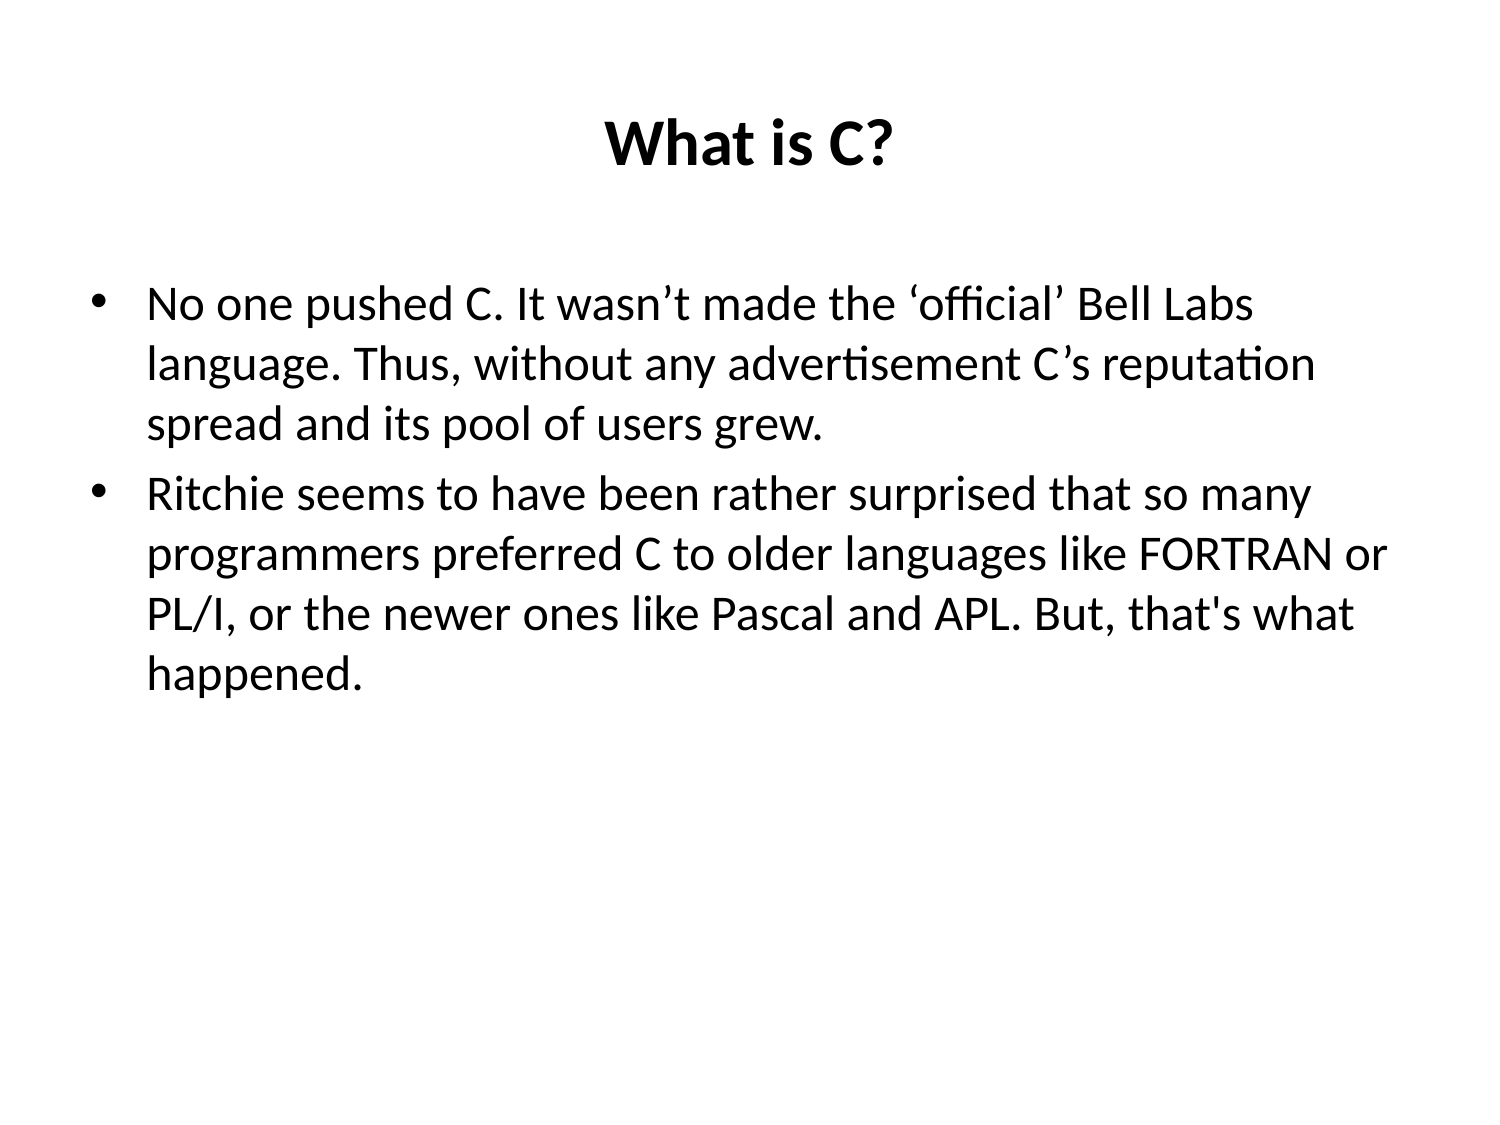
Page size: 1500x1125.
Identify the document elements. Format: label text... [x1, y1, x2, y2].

list No one pushed C. It wasn’t made the ‘official’ Bell Labs language. Thus, without any advertisement C’s reputation spread and its pool of users grew. Ritchie seems to have been rather surprised that so many programmers preferred C to older languages like FORTRAN or PL/I, or the newer ones like Pascal and APL. But, that's what happened. [75, 262, 1425, 1005]
title What is C? [75, 45, 1425, 233]
